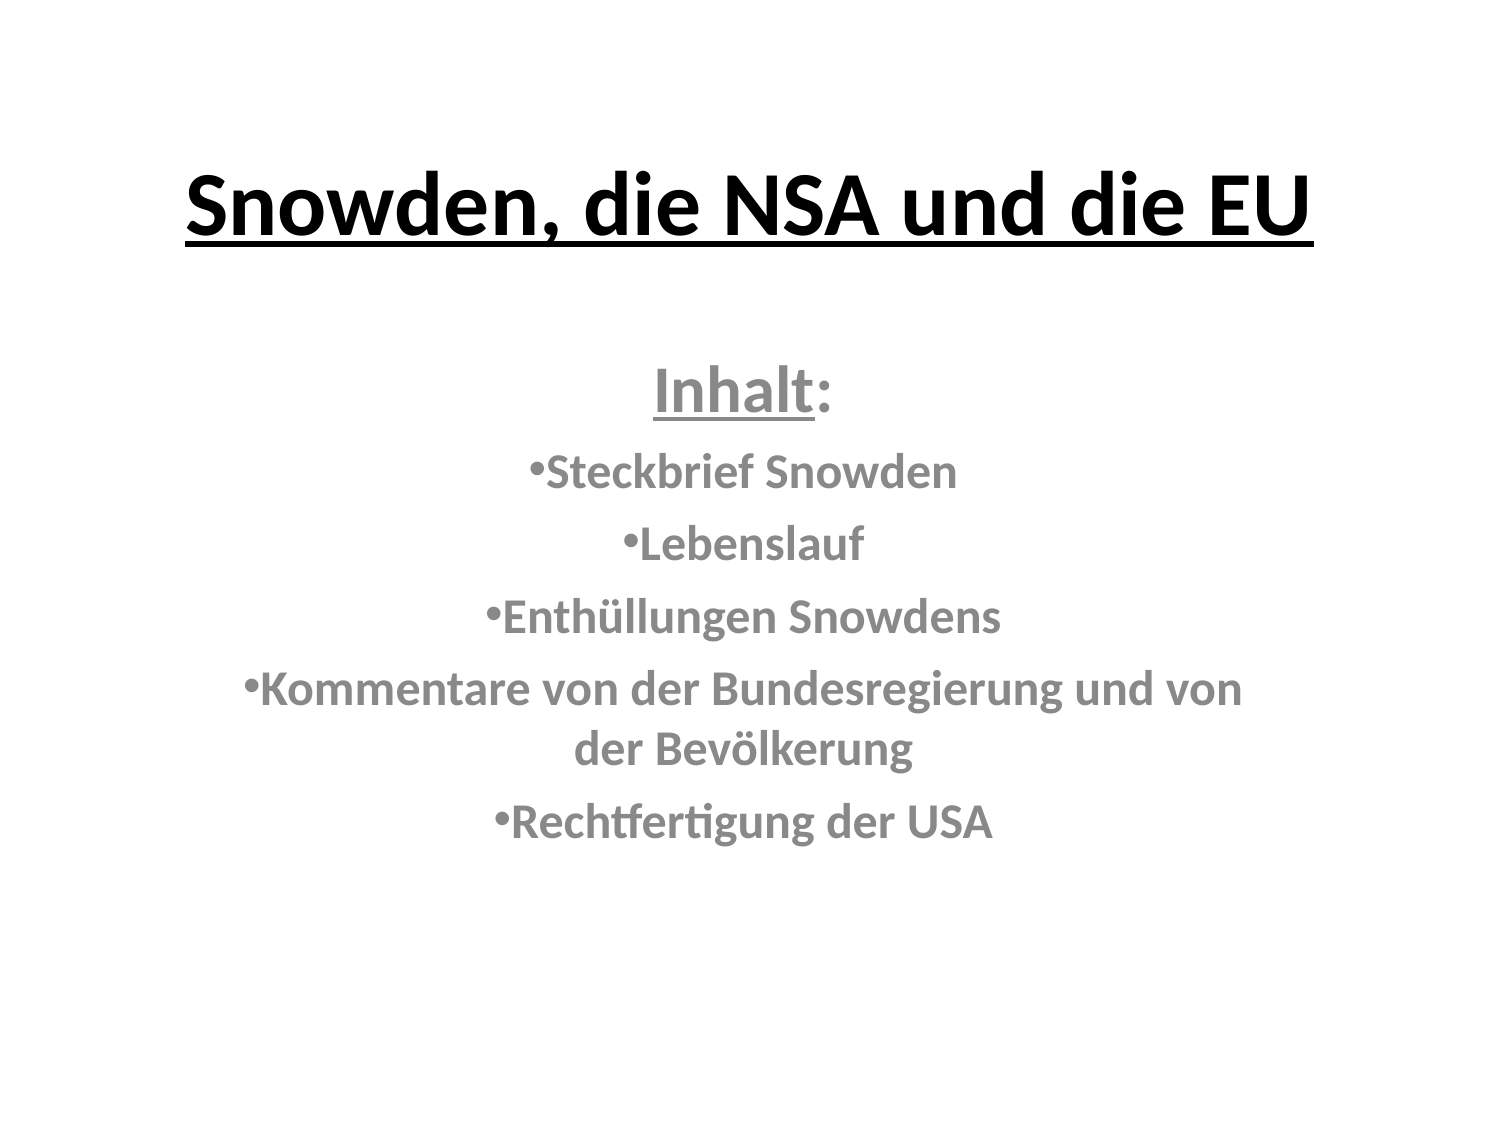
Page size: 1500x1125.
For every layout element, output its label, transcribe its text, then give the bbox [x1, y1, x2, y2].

title Snowden, die NSA und die EU [112, 78, 1388, 320]
subtitle Inhalt: Steckbrief Snowden Lebenslauf Enthüllungen Snowdens Kommentare von der Bundesregierung und von der Bevölkerung Rechtfertigung der USA [218, 338, 1269, 941]
